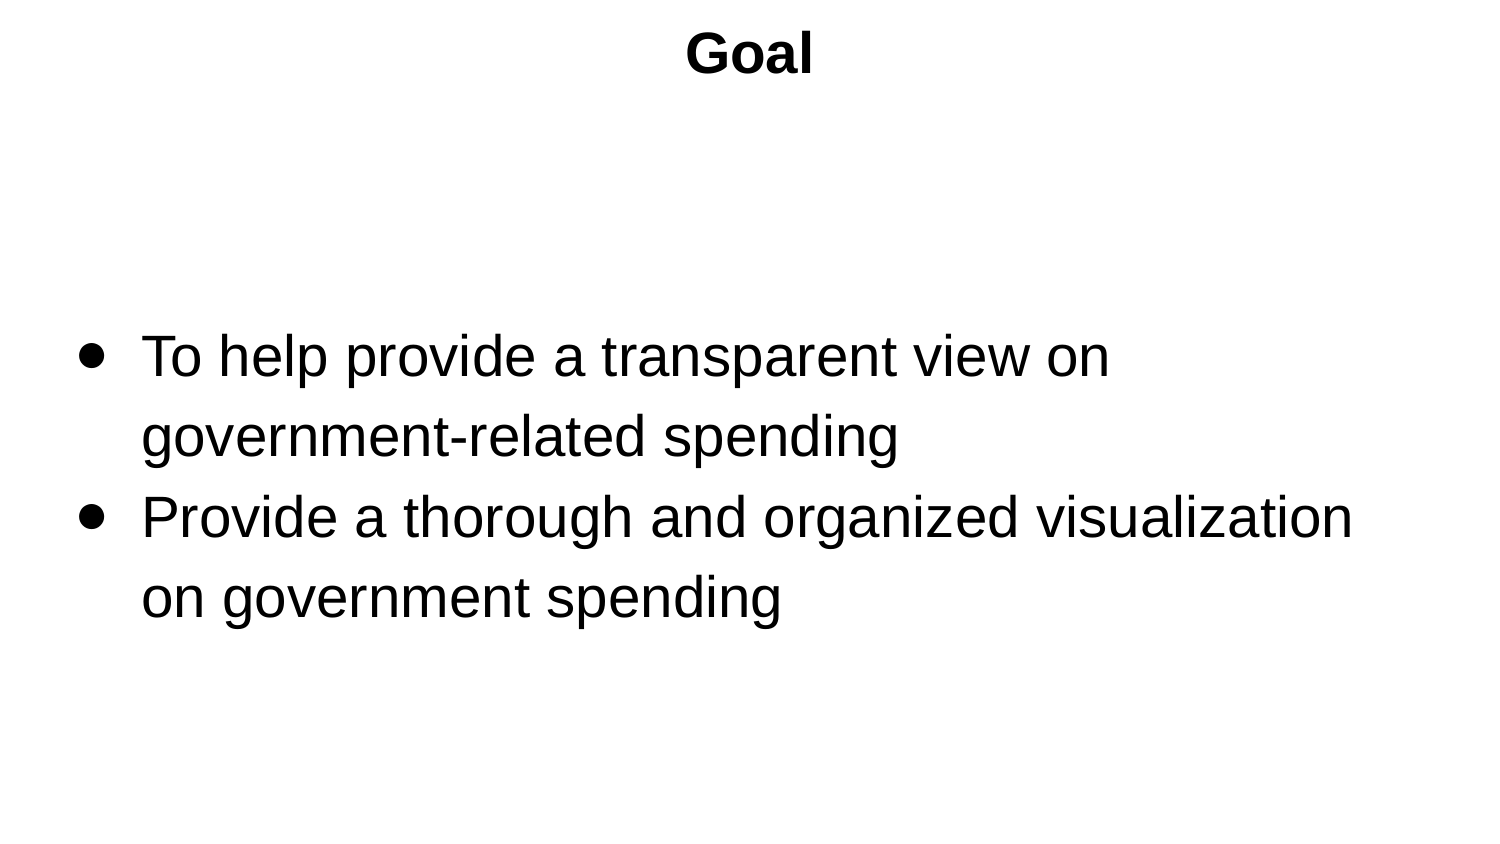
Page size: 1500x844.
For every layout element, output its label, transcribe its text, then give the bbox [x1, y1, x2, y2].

list To help provide a transparent view on government-related spending Provide a thorough and organized visualization on government spending [51, 189, 1449, 750]
title Goal [51, 0, 1449, 94]
